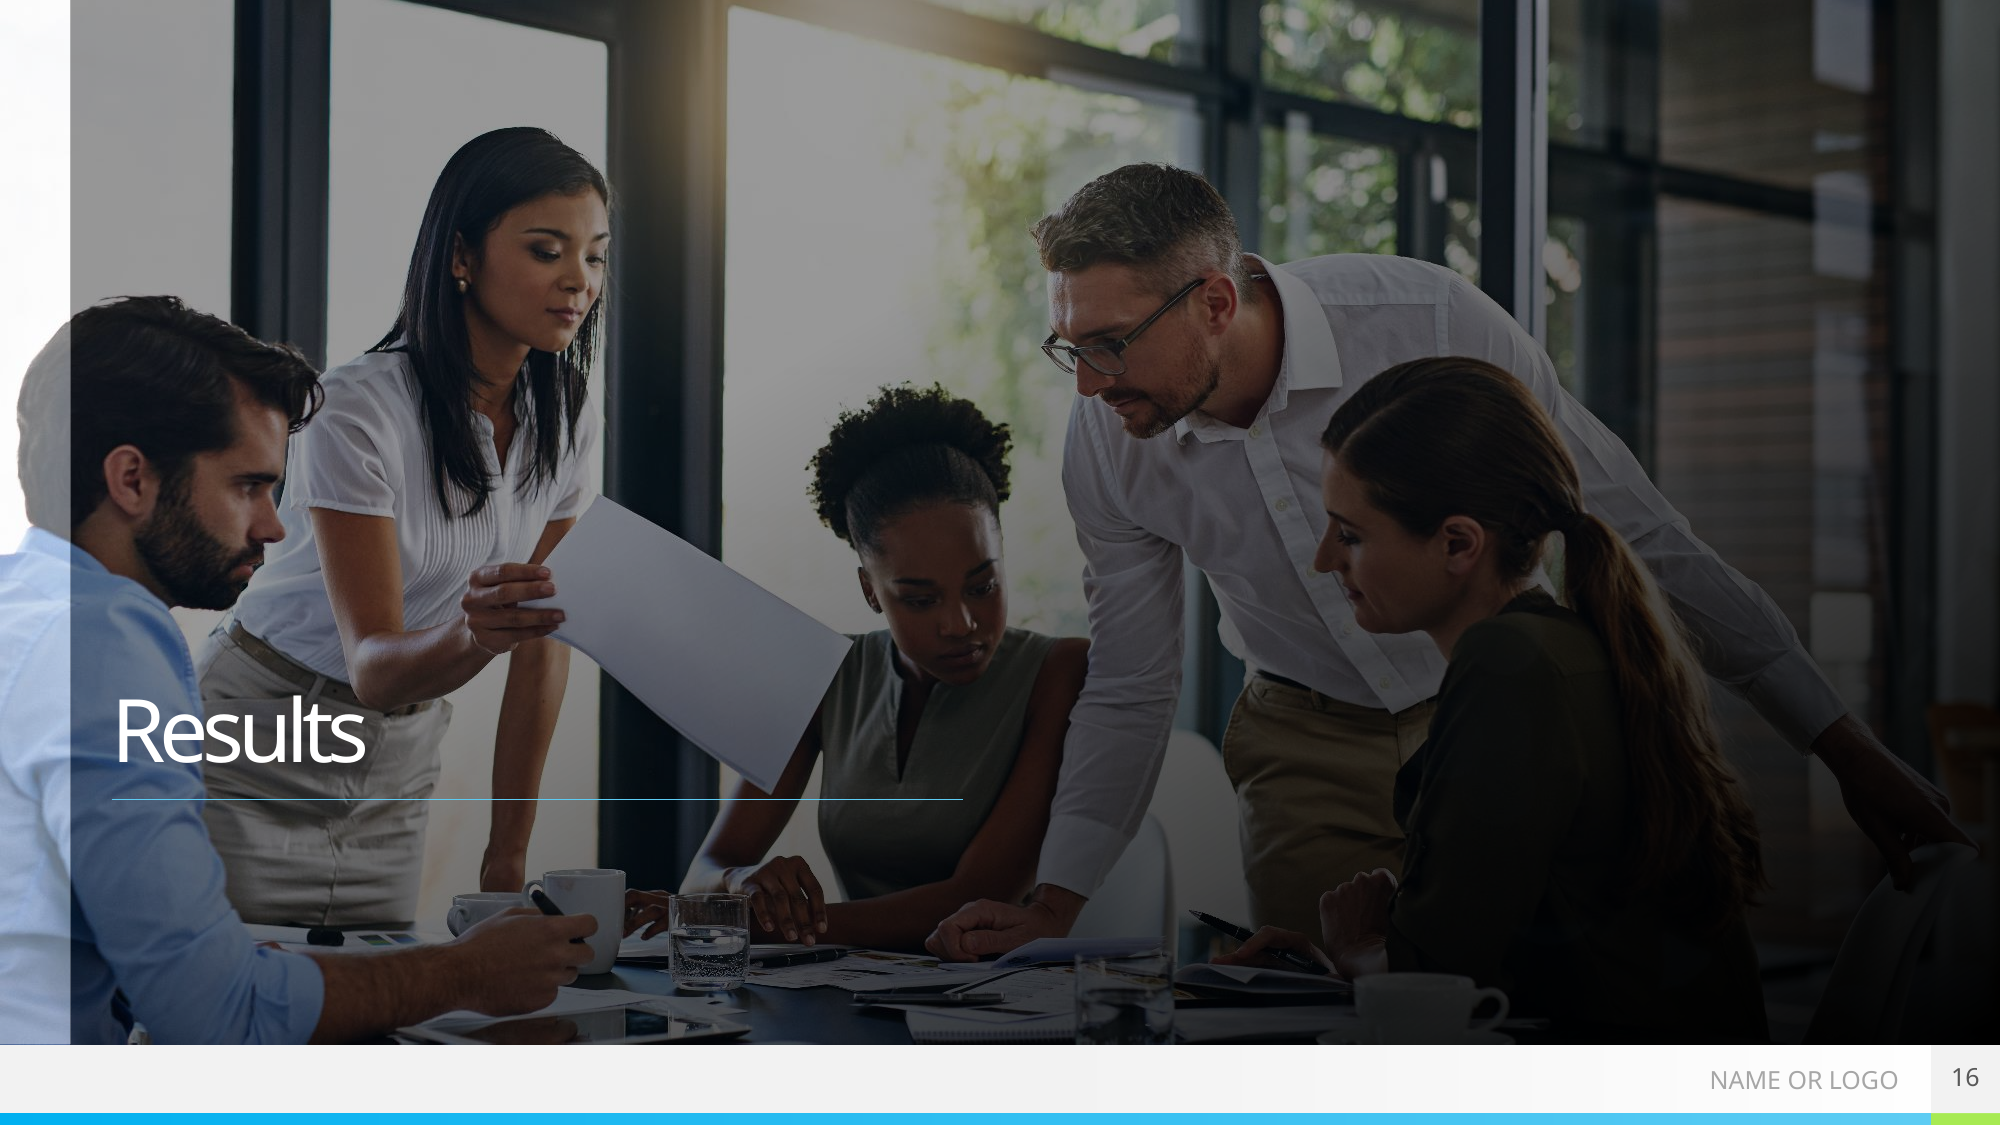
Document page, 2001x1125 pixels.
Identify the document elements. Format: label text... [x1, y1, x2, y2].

slide_number 16 [1931, 1045, 2000, 1114]
picture [0, 0, 2000, 1045]
